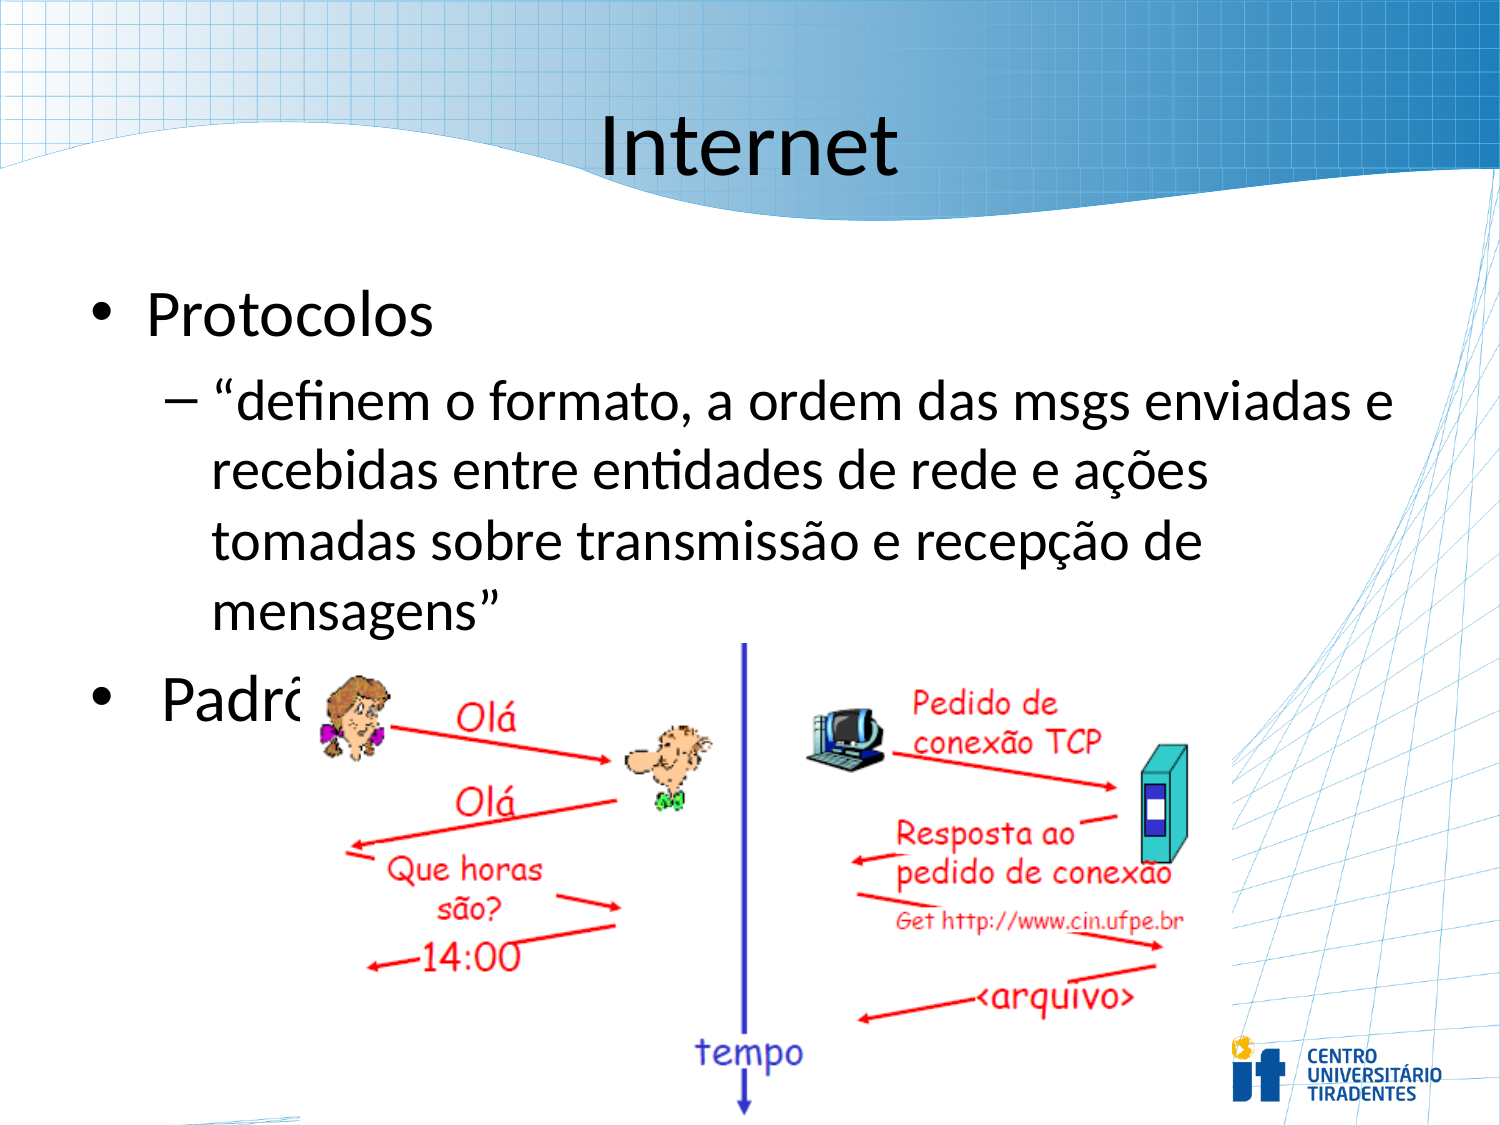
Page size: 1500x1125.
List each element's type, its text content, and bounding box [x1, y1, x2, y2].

list Protocolos “definem o formato, a ordem das msgs enviadas e recebidas entre entidades de rede e ações tomadas sobre transmissão e recepção de mensagens” Padrões RFC [74, 262, 1426, 1006]
title Internet [74, 44, 1426, 233]
picture [0, 0, 1500, 1125]
